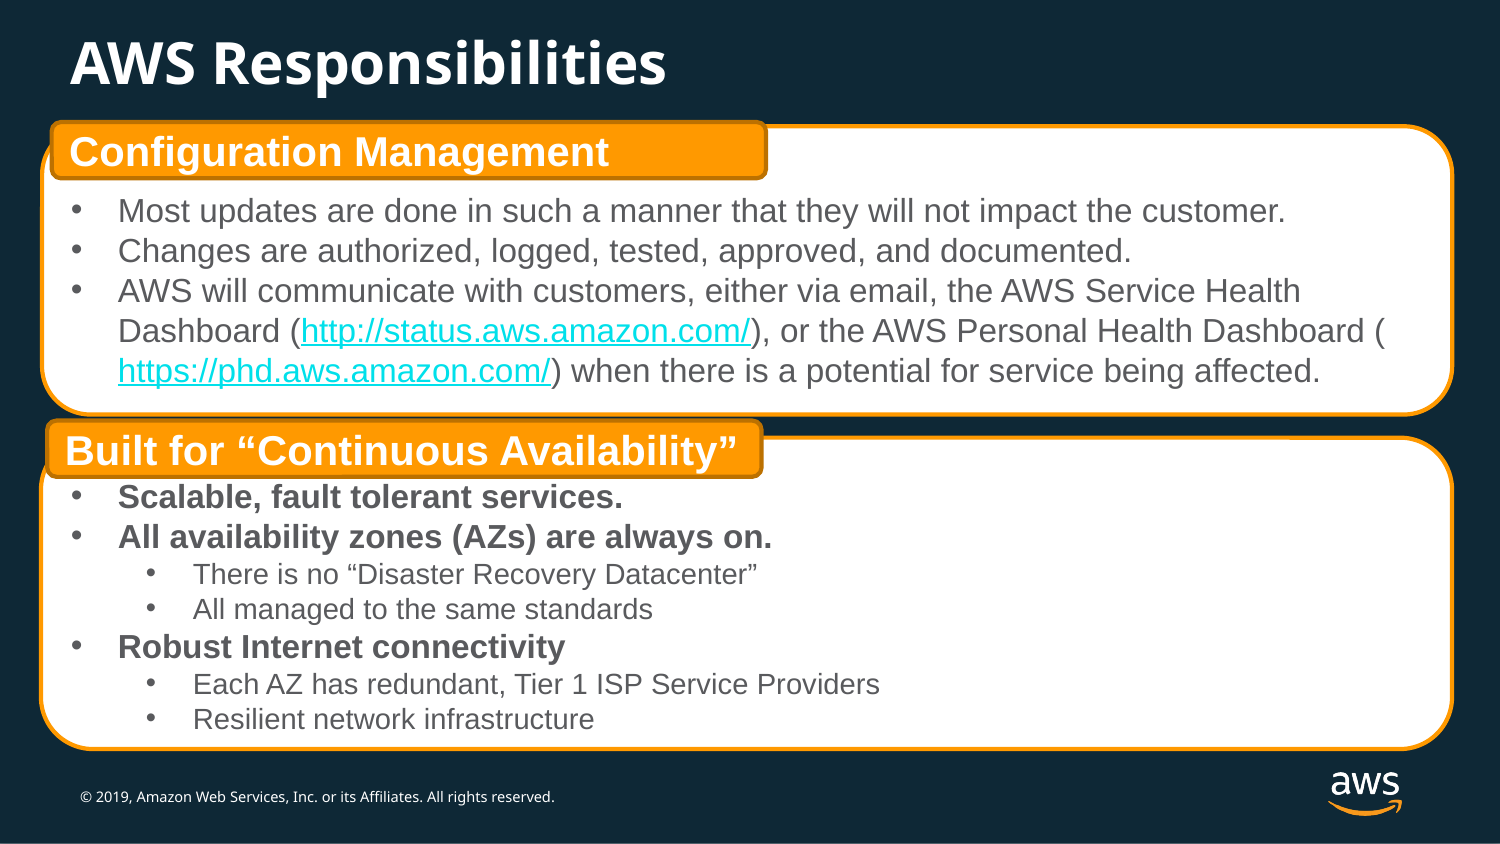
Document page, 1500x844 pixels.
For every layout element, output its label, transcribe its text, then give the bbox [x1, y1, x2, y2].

title AWS Responsibilities [55, 18, 1402, 109]
text_box Built for “Continuous Availability” [45, 418, 764, 479]
text_box Scalable, fault tolerant services. All availability zones (AZs) are always on. There is no “Disaster Recovery Datacenter” All managed to the same standards Robust Internet connectivity Each AZ has redundant, Tier 1 ISP Service Providers Resilient network infrastructure [38, 435, 1455, 752]
picture [1328, 772, 1402, 816]
text_box Configuration Management [49, 119, 769, 181]
text_box Most updates are done in such a manner that they will not impact the customer. Changes are authorized, logged, tested, approved, and documented. AWS will communicate with customers, either via email, the AWS Service Health Dashboard (http://status.aws.amazon.com/), or the AWS Personal Health Dashboard (https://phd.aws.amazon.com/) when there is a potential for service being affected. [39, 124, 1455, 417]
